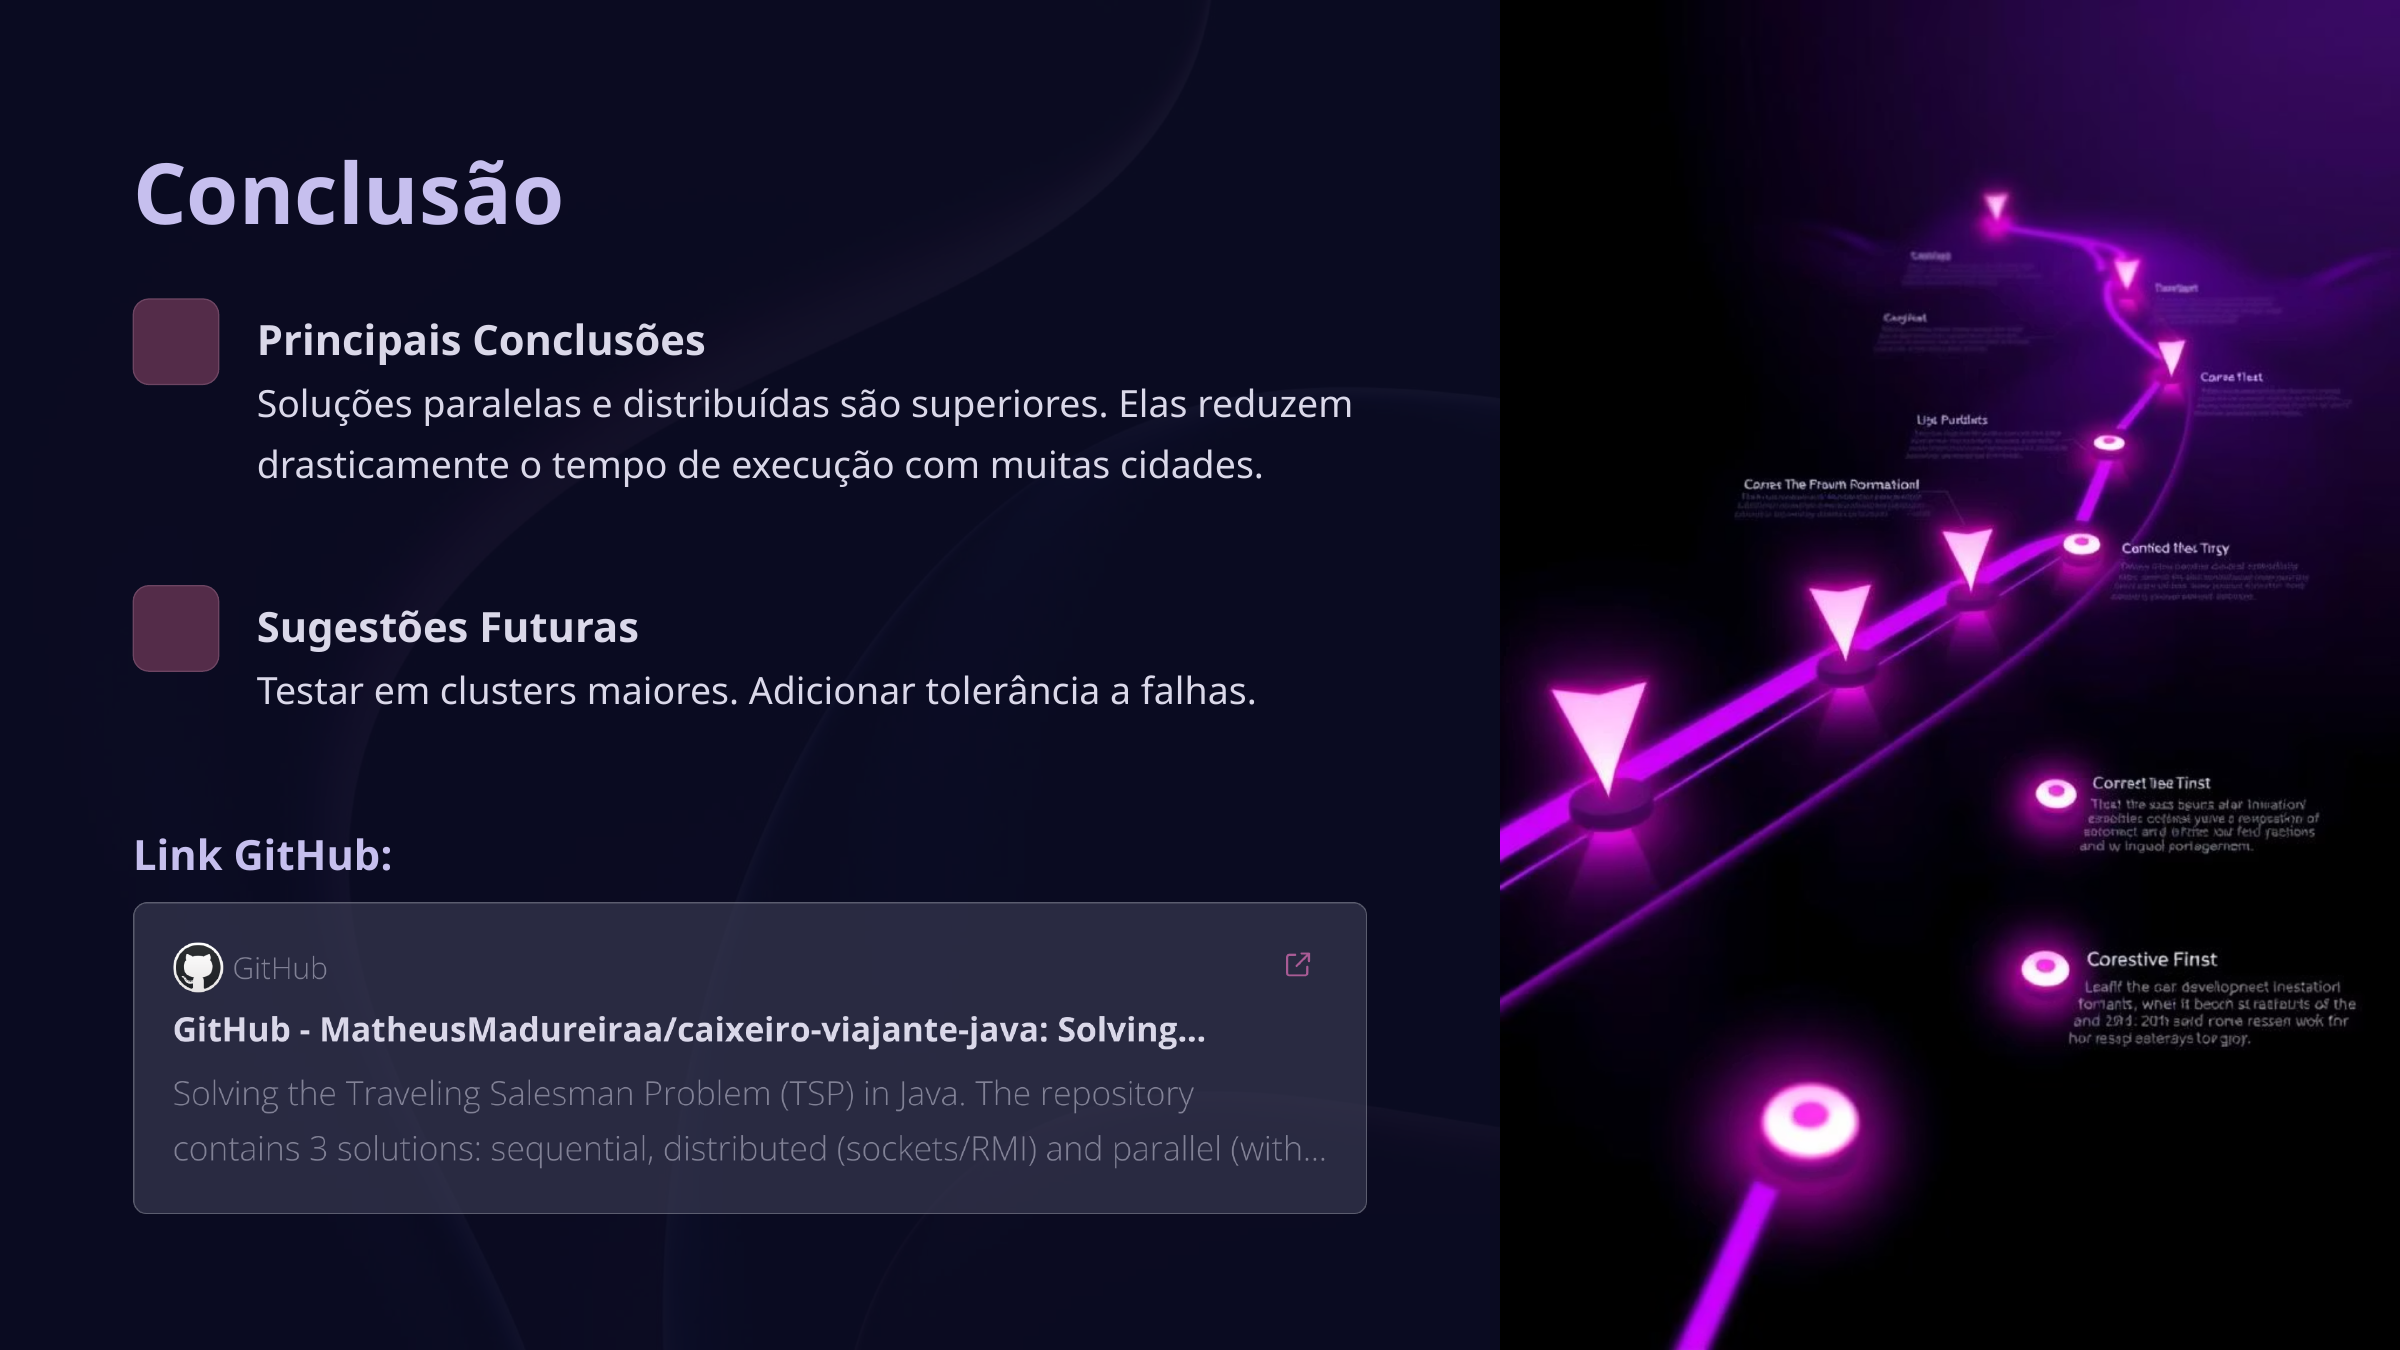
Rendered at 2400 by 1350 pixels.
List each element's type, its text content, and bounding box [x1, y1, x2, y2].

text_box [133, 298, 219, 385]
text_box Conclusão [133, 136, 980, 242]
text_box Soluções paralelas e distribuídas são superiores. Elas reduzem drasticamente o tempo de execução com muitas cidades. [256, 364, 1367, 483]
text_box Link GitHub: [133, 826, 557, 880]
text_box Principais Conclusões [256, 311, 707, 364]
text_box Testar em clusters maiores. Adicionar tolerância a falhas. [256, 651, 1367, 713]
picture [133, 902, 1367, 1214]
text_box Sugestões Futuras [256, 598, 680, 651]
text_box [133, 585, 219, 672]
picture [1499, 0, 2400, 1350]
